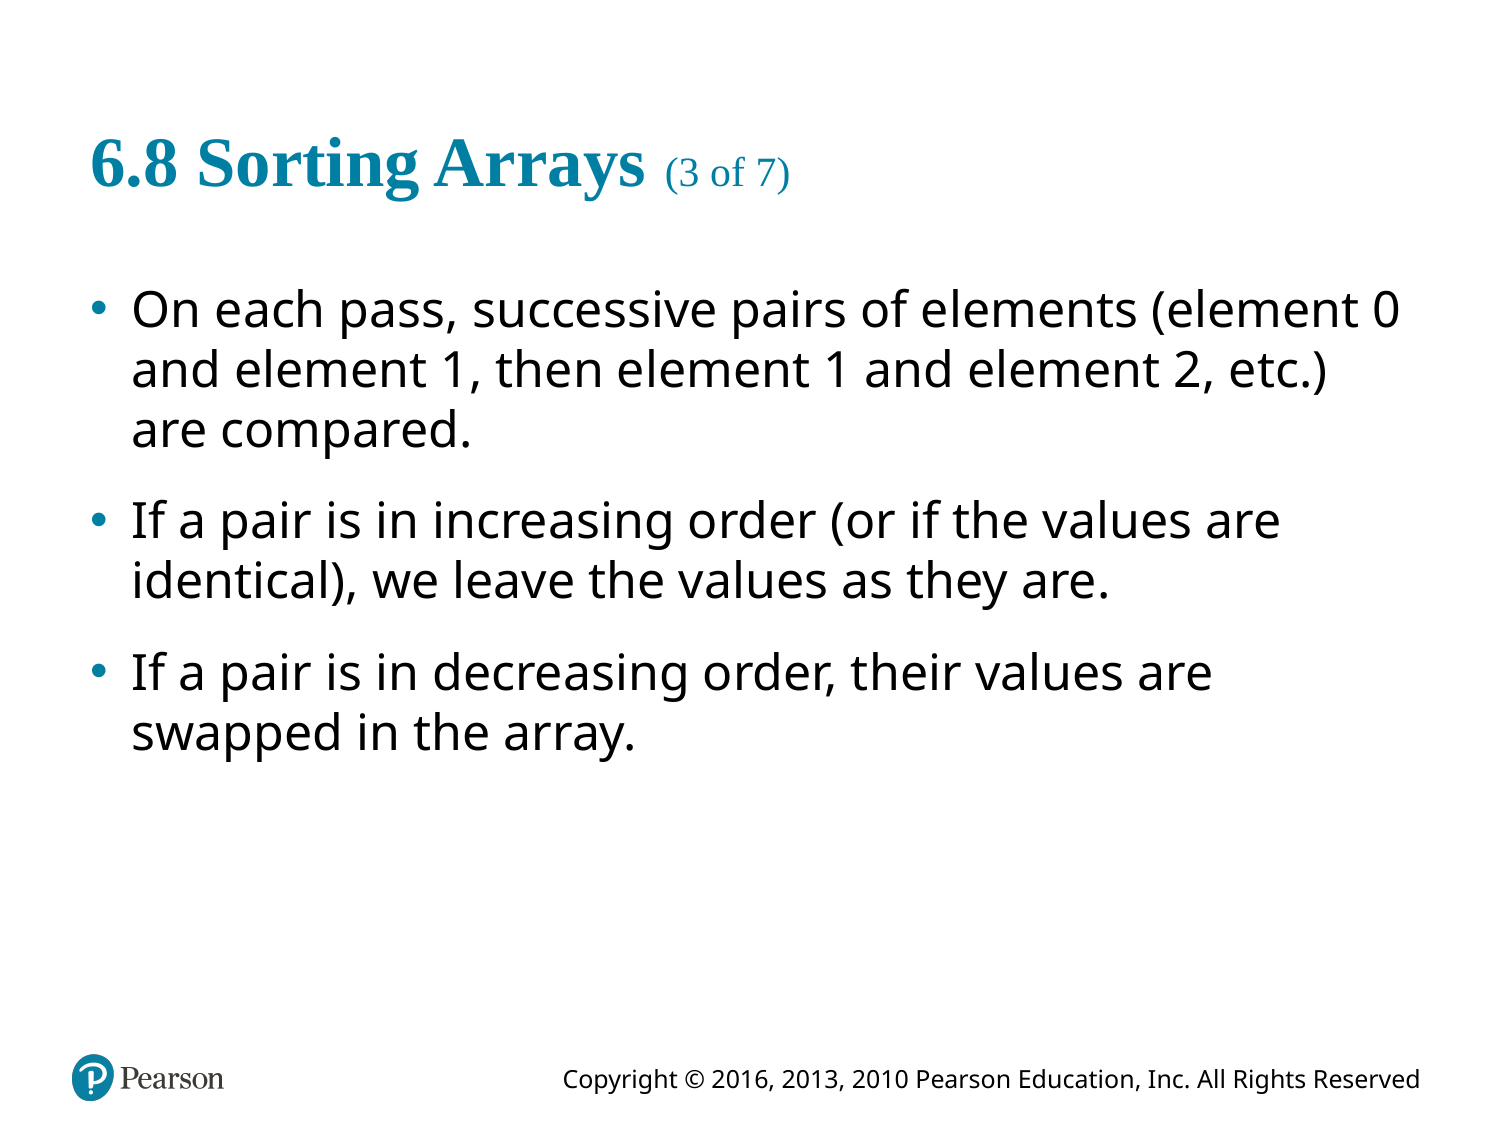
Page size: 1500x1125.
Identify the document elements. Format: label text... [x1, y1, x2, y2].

picture [72, 1054, 88, 1070]
list On each pass, successive pairs of elements (element 0 and element 1, then element 1 and element 2, etc.) are compared. If a pair is in increasing order (or if the values are identical), we leave the values as they are. If a pair is in decreasing order, their values are swapped in the array. [75, 262, 1425, 931]
picture [72, 1087, 83, 1101]
title 6.8 Sorting Arrays (3 of 7) [75, 0, 1425, 216]
picture [80, 1063, 106, 1088]
picture [98, 1054, 224, 1101]
